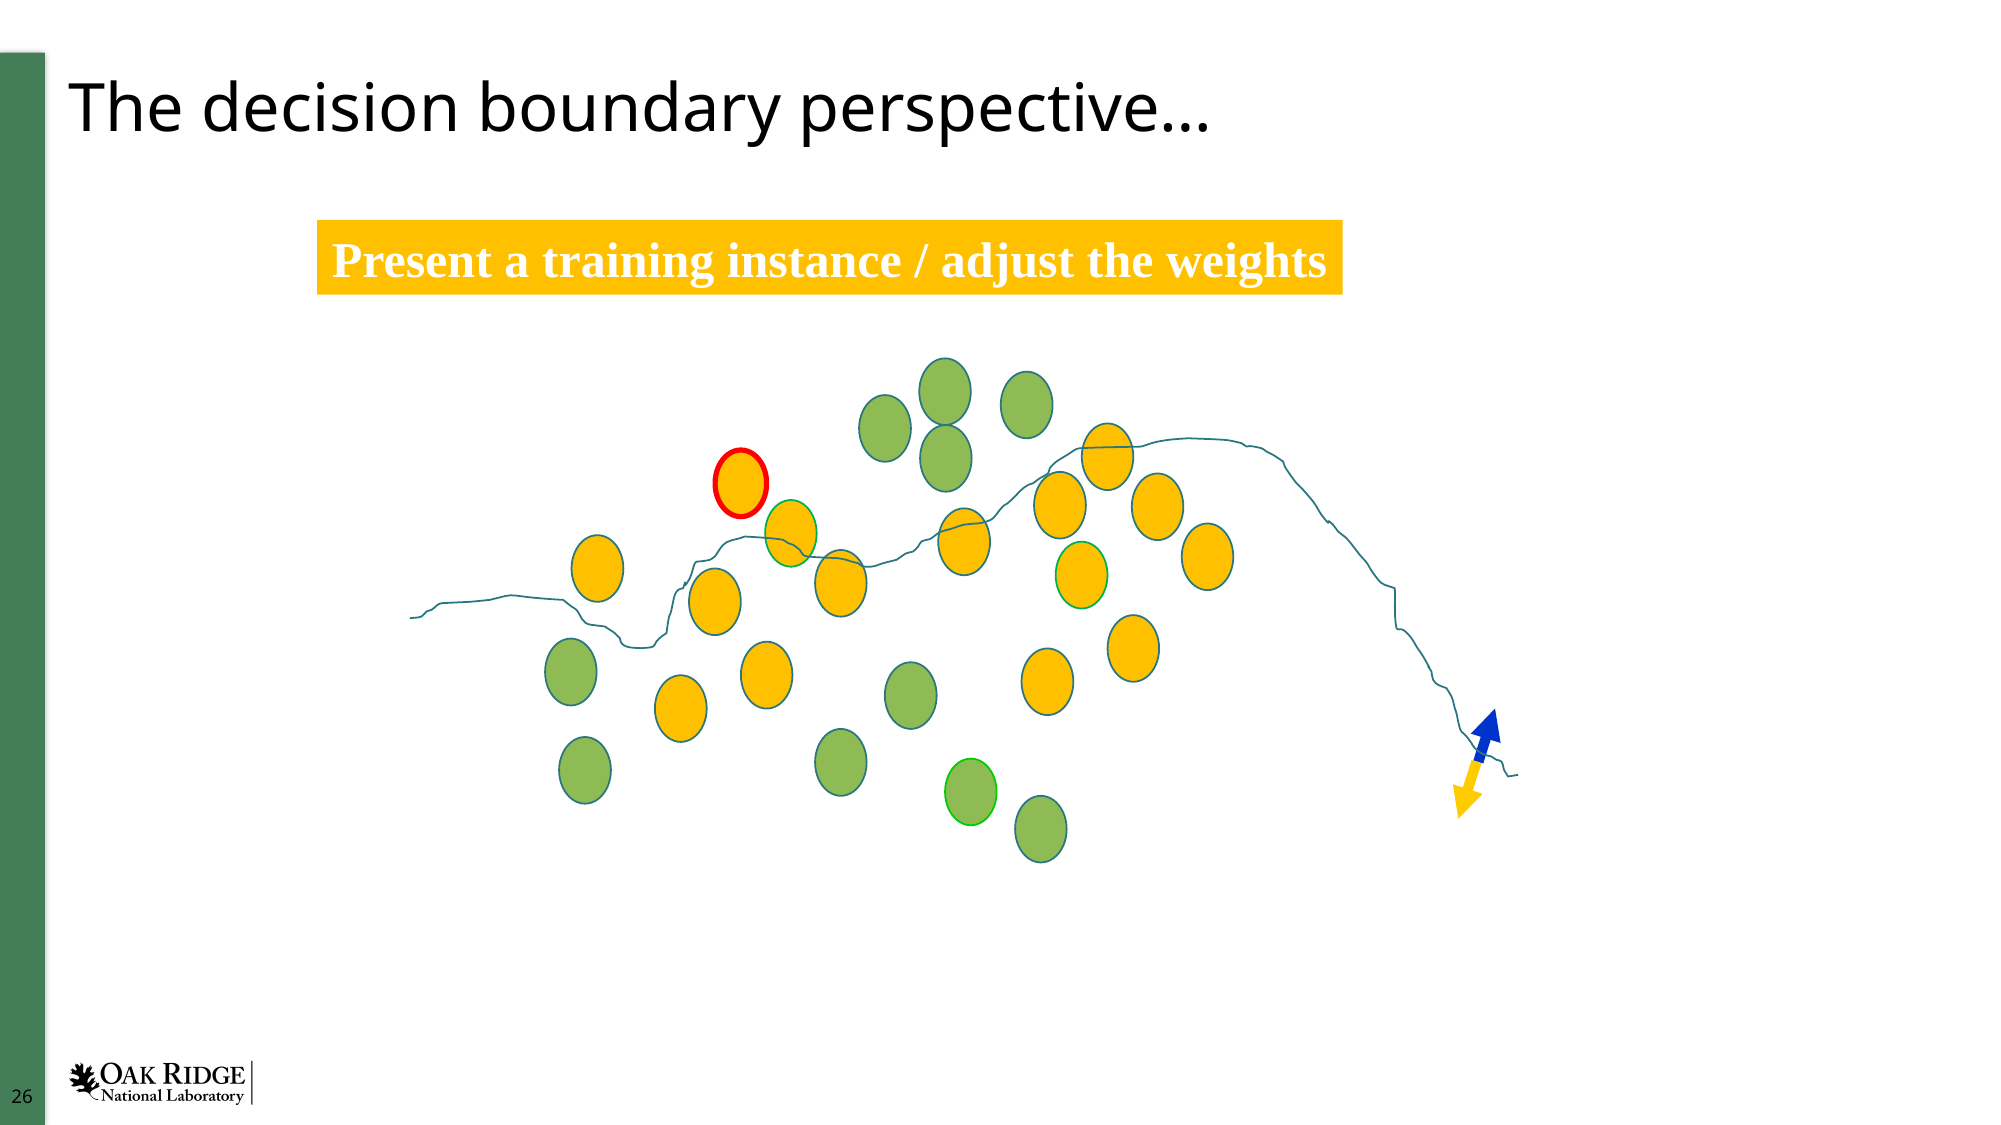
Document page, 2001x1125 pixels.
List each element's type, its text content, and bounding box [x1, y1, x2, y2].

text_box [858, 394, 912, 463]
text_box [918, 357, 972, 426]
text_box Present a training instance / adjust the weights [317, 219, 1343, 295]
text_box [883, 686, 938, 730]
text_box [740, 665, 794, 710]
title The decision boundary perspective… [53, 66, 1751, 155]
text_box [999, 370, 1054, 440]
text_box [764, 499, 818, 555]
text_box [570, 534, 625, 603]
text_box [944, 757, 998, 827]
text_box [1458, 761, 1477, 819]
text_box [558, 736, 612, 805]
text_box [824, 549, 864, 565]
text_box [938, 507, 985, 531]
text_box [1028, 706, 1062, 716]
picture [66, 1058, 255, 1108]
text_box [544, 640, 598, 707]
text_box [1014, 794, 1068, 864]
text_box [714, 449, 768, 518]
text_box [653, 674, 708, 743]
text_box [814, 728, 868, 797]
text_box [1082, 422, 1133, 447]
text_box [1478, 708, 1496, 763]
text_box [919, 425, 973, 493]
text_box [409, 437, 1519, 778]
